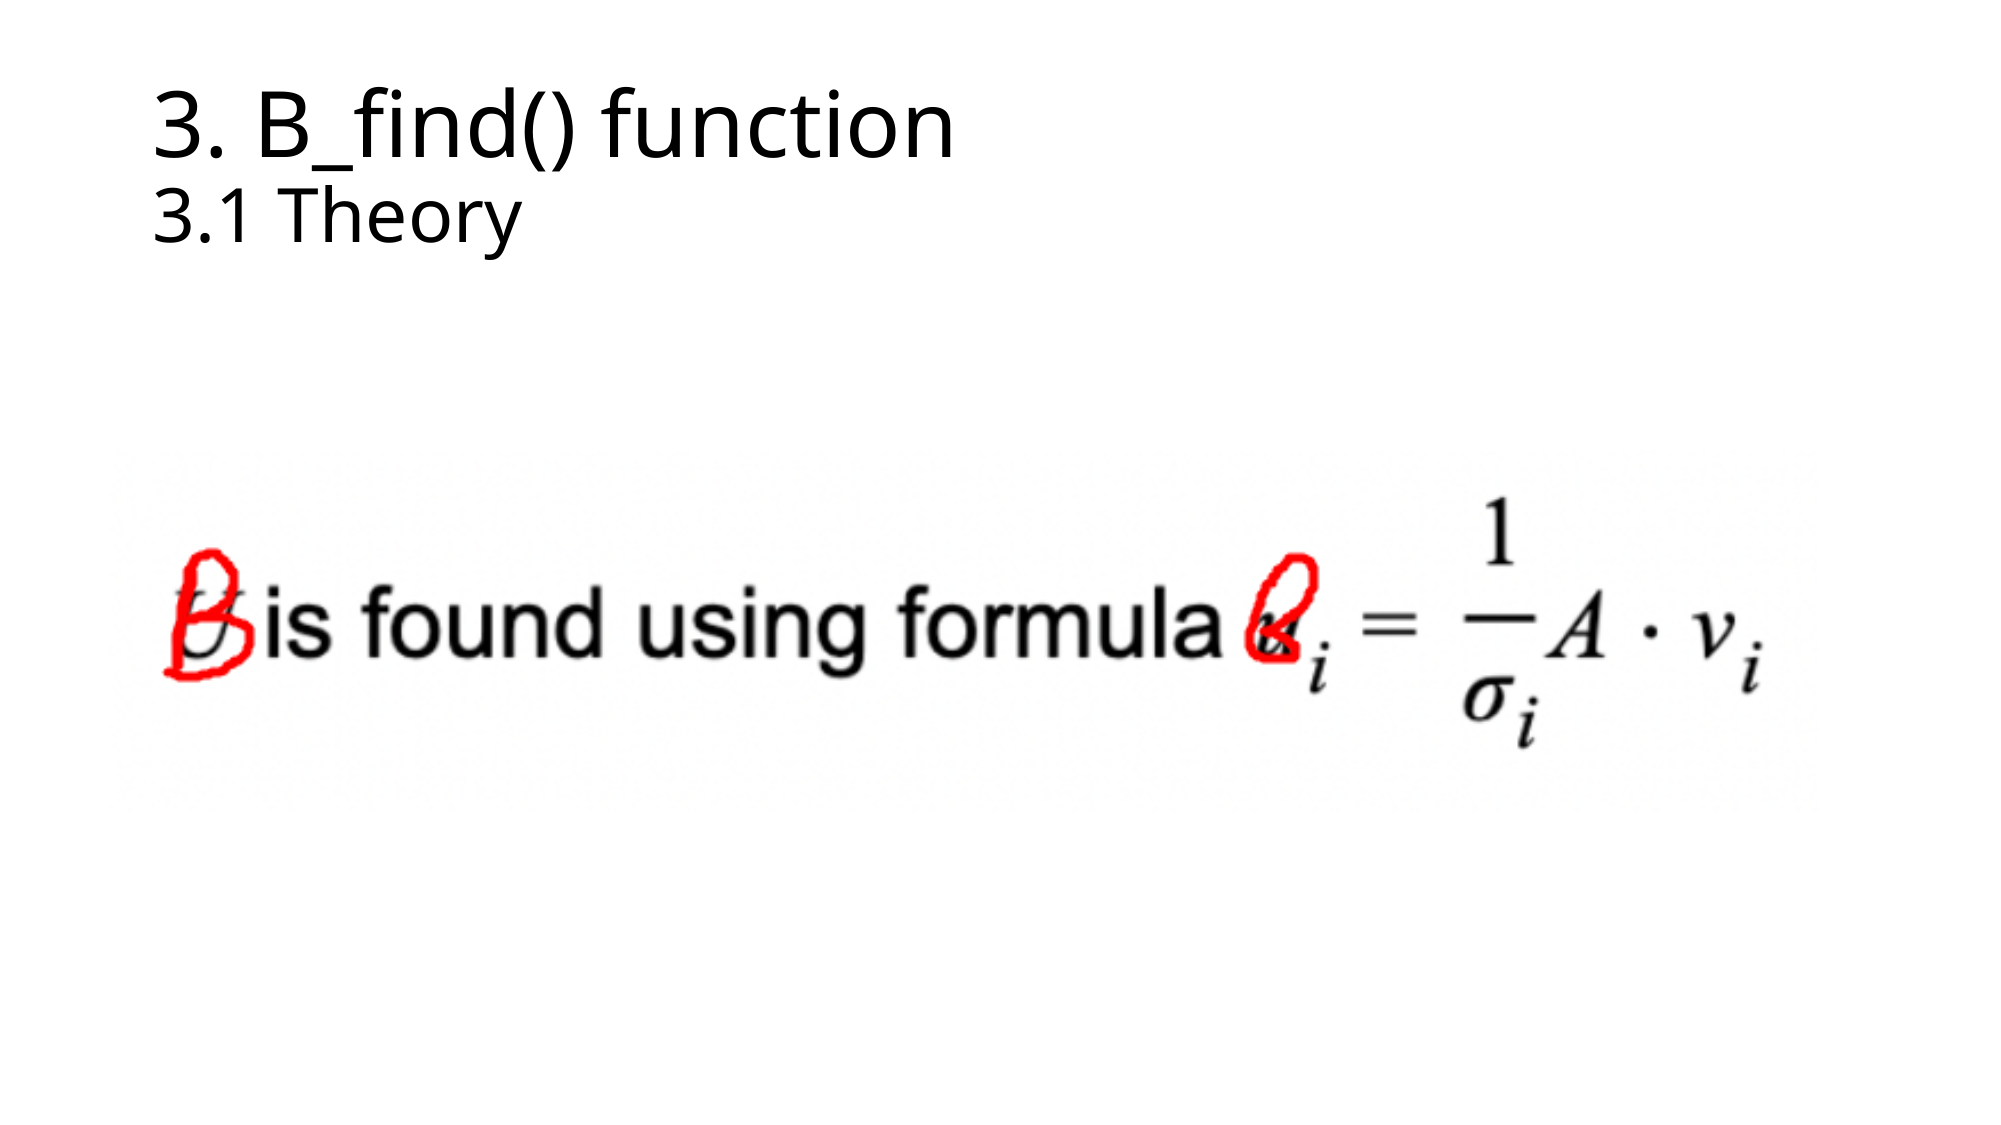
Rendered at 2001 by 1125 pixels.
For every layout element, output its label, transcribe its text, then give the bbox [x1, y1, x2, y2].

picture [103, 425, 1829, 859]
title 3. B_find() function 3.1 Theory [137, 59, 1863, 278]
